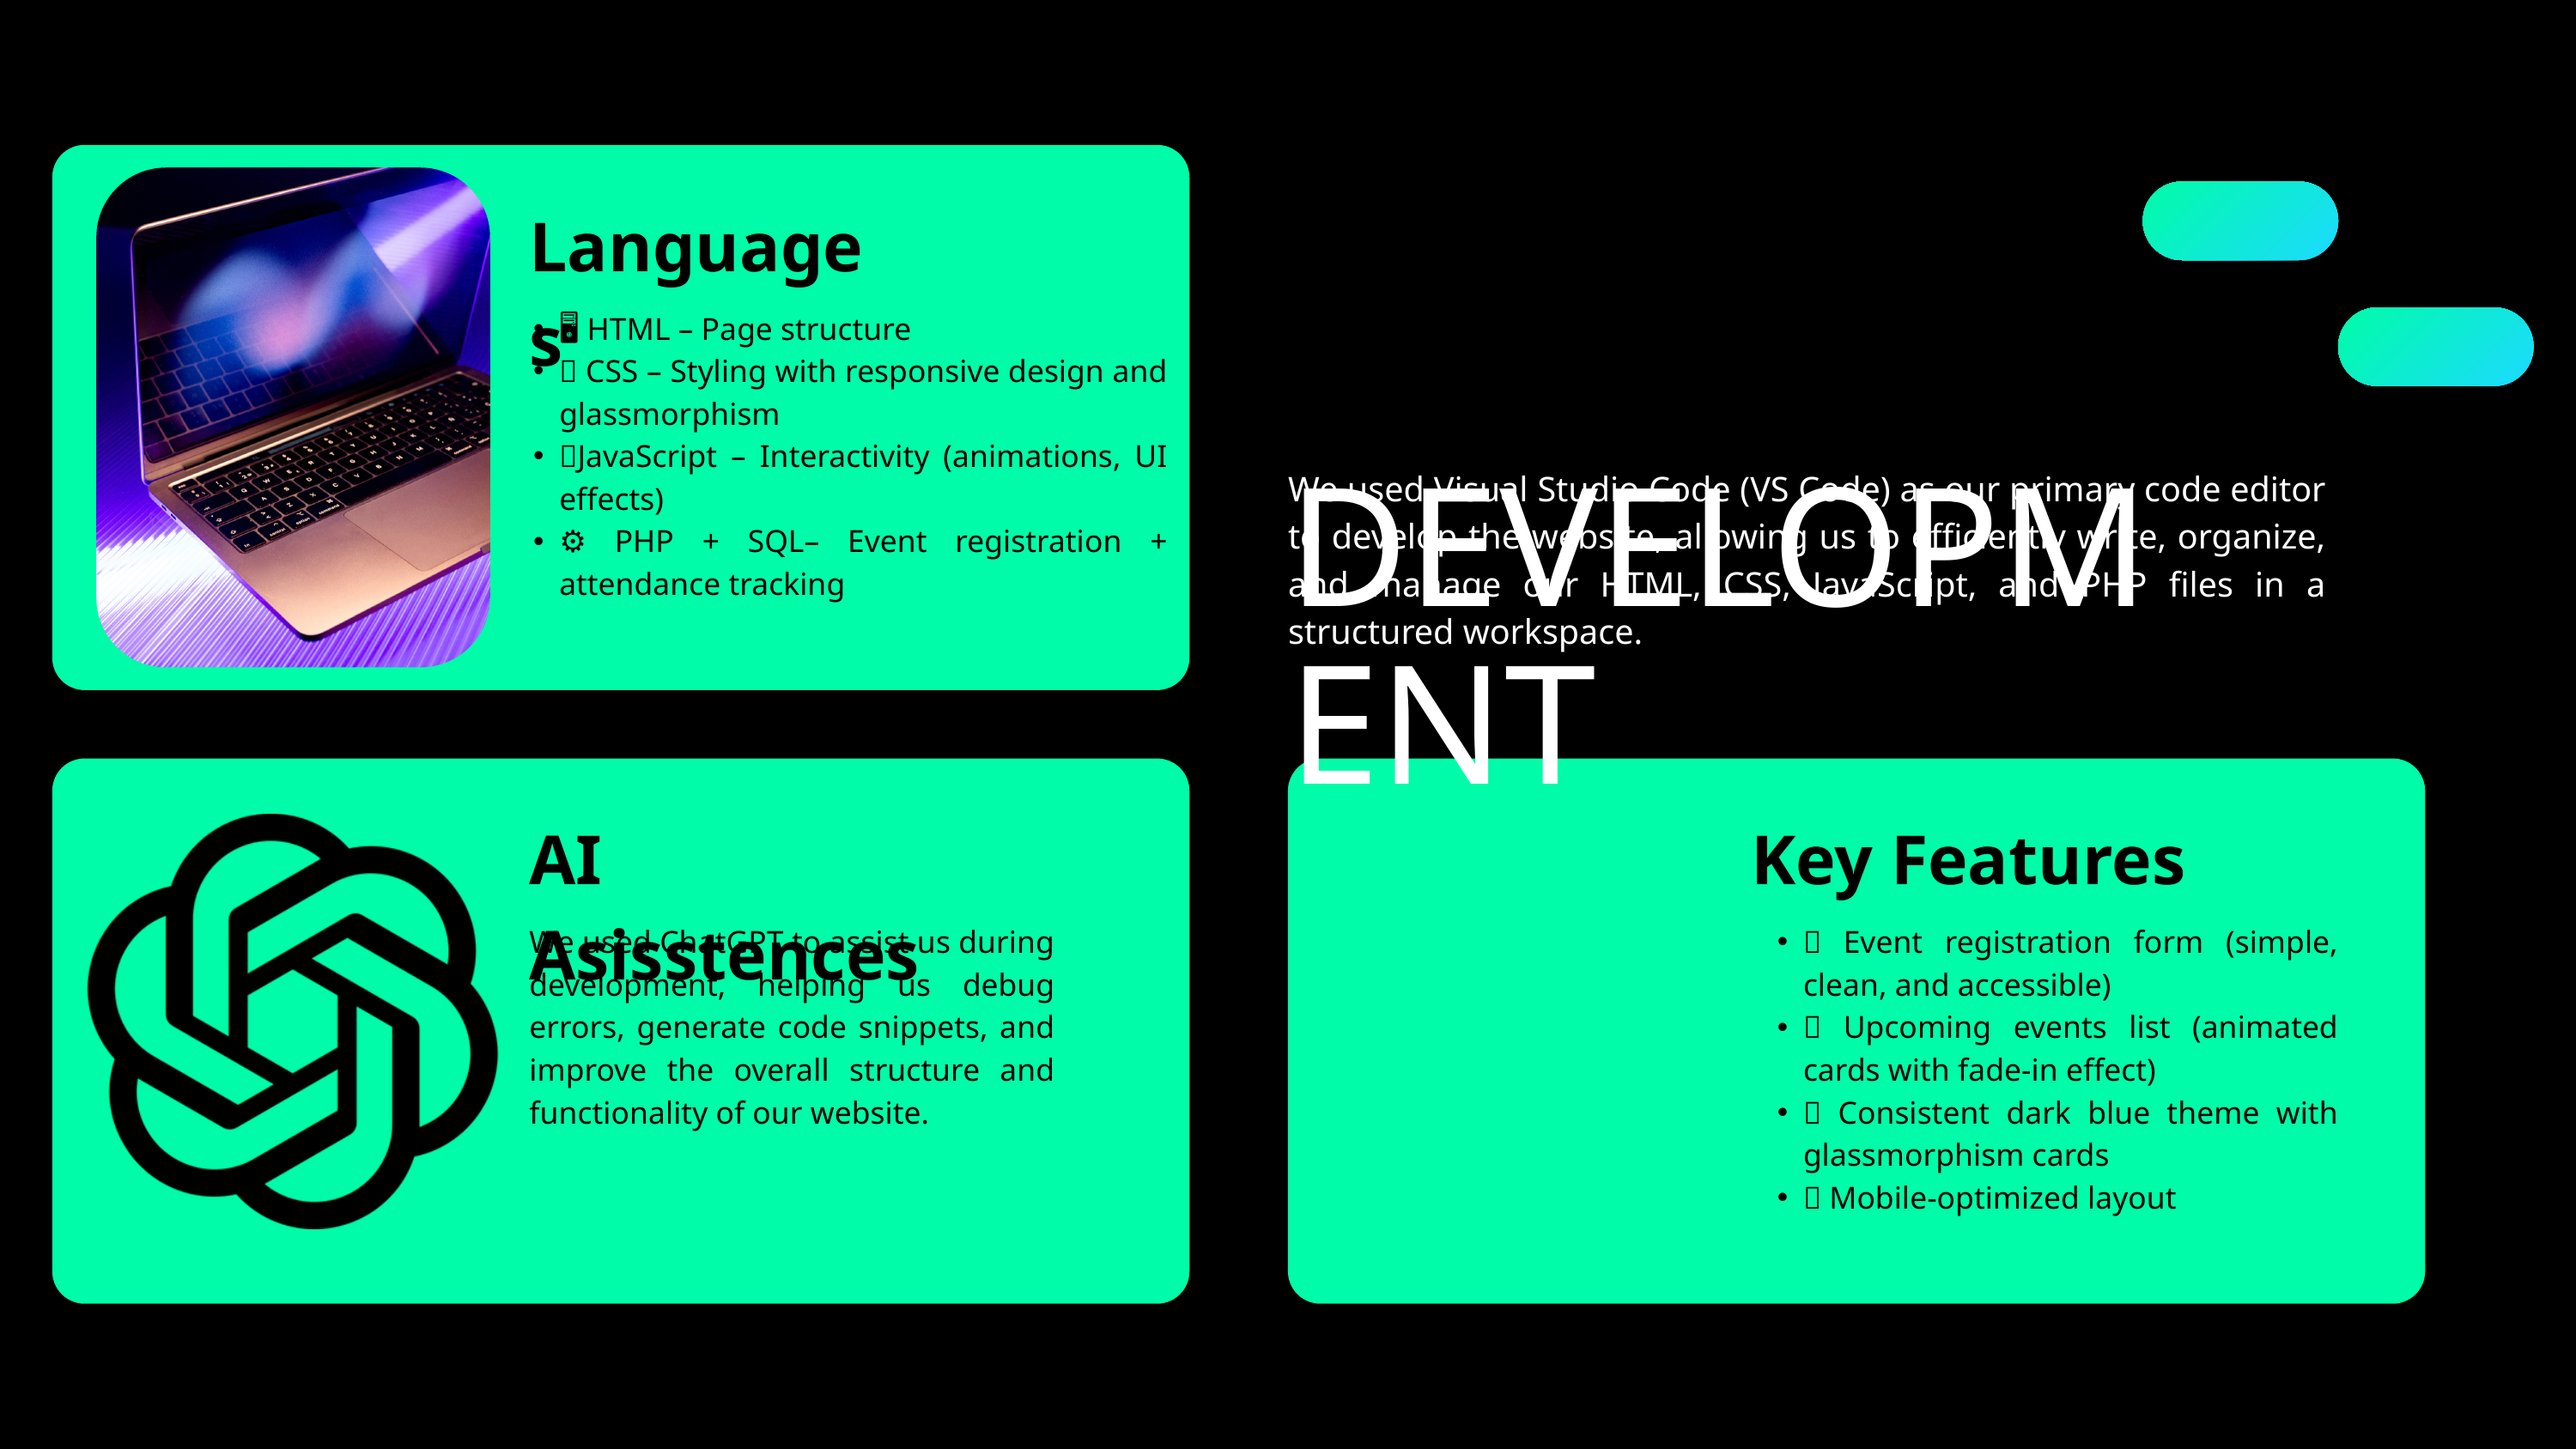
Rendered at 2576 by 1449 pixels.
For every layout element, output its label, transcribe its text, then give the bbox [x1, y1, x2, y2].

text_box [2337, 306, 2534, 386]
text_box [1287, 758, 2426, 1304]
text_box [2142, 181, 2339, 261]
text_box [52, 144, 1190, 691]
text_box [95, 167, 490, 668]
text_box DEVELOPMENT [1287, 284, 2175, 757]
text_box We used Visual Studio Code (VS Code) as our primary code editor to develop the website, allowing us to efficiently write, organize, and manage our HTML, CSS, JavaScript, and PHP files in a structured workspace. [1288, 413, 2327, 699]
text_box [52, 758, 1190, 1304]
